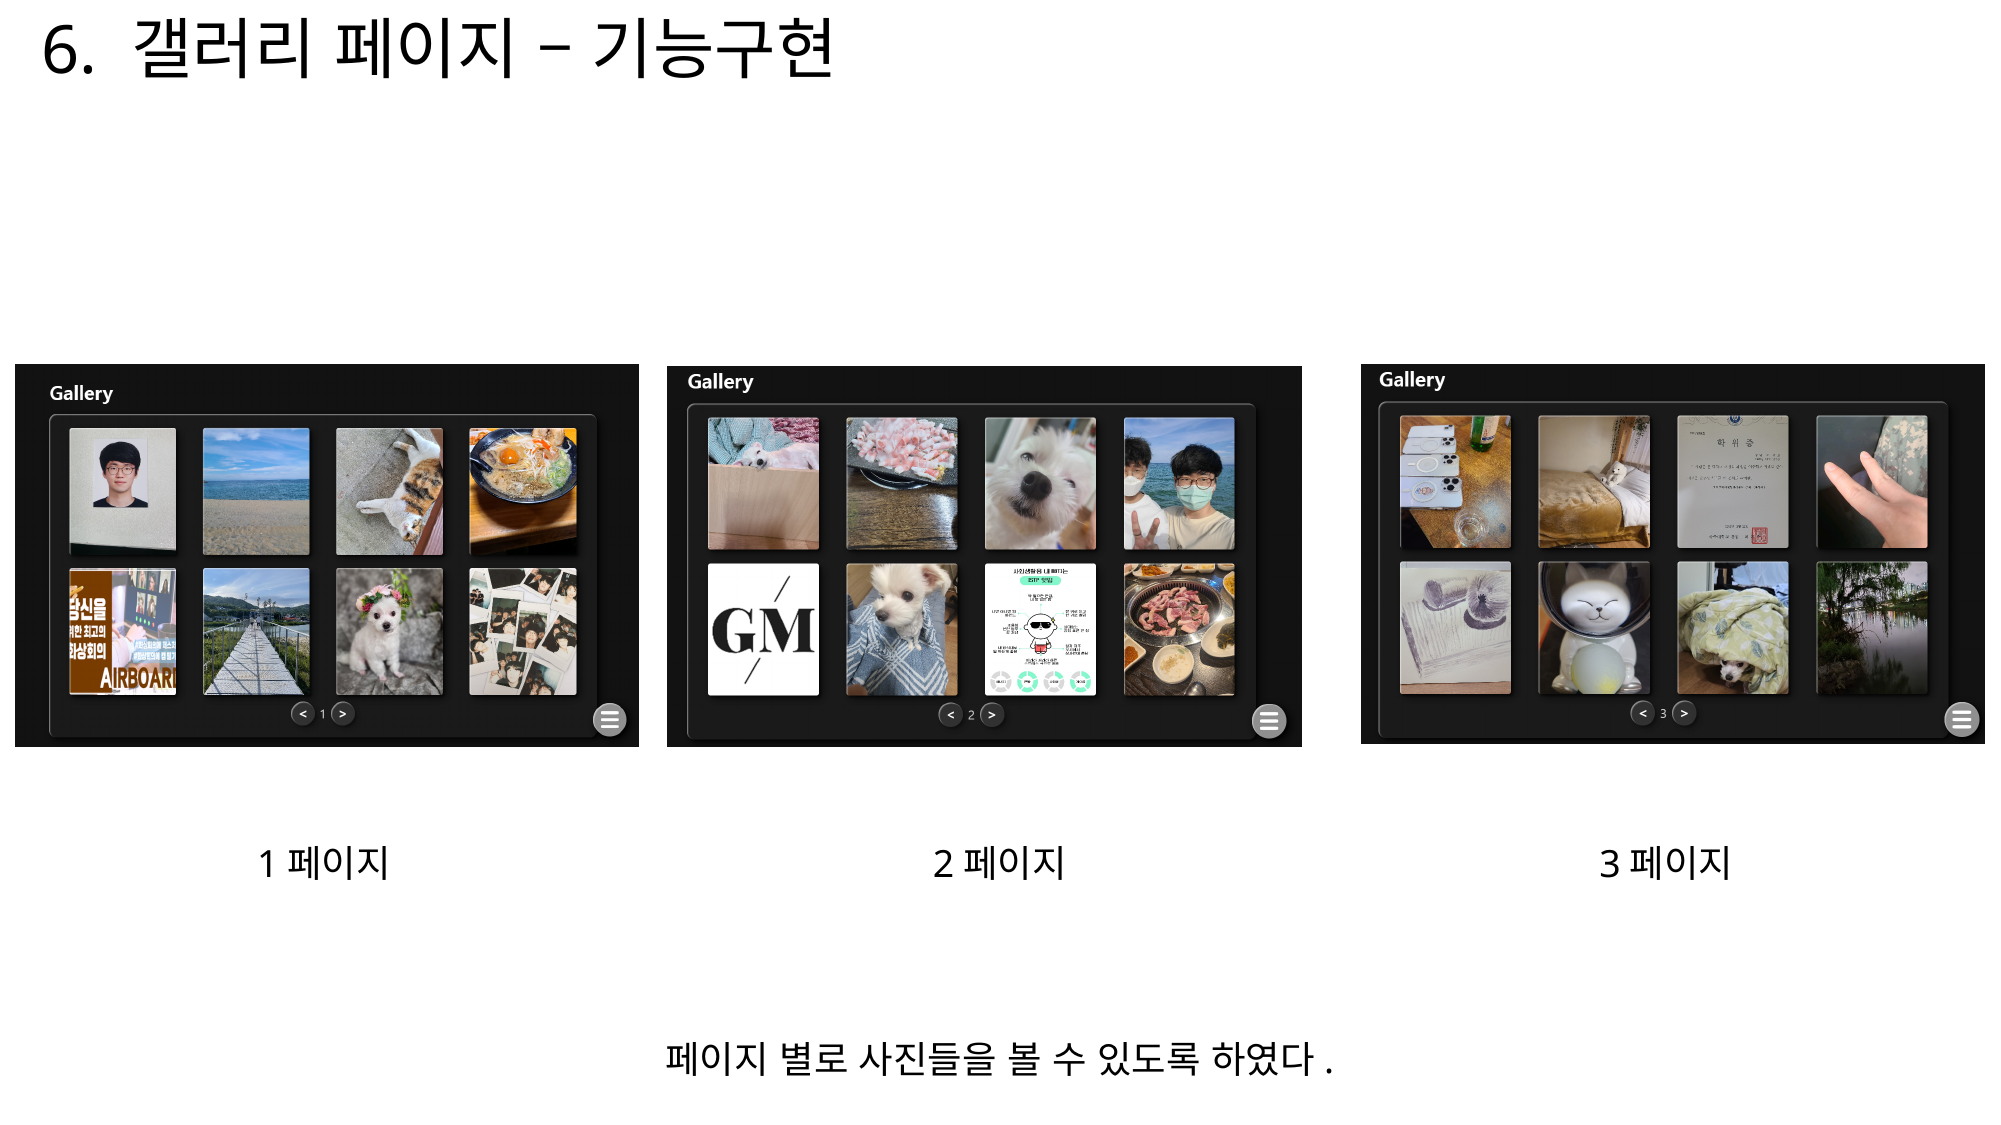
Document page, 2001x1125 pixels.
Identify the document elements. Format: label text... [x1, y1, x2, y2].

text_box 페이지 별로 사진들을 볼 수 있도록 하였다. [650, 1029, 1349, 1089]
text_box 2페이지 [918, 833, 1082, 893]
picture [14, 364, 639, 748]
text_box 6. 갤러리 페이지 – 기능구현 [26, 0, 854, 95]
text_box 3페이지 [1584, 833, 1749, 893]
picture [1361, 364, 1986, 745]
text_box 1페이지 [242, 833, 406, 893]
picture [666, 366, 1303, 748]
